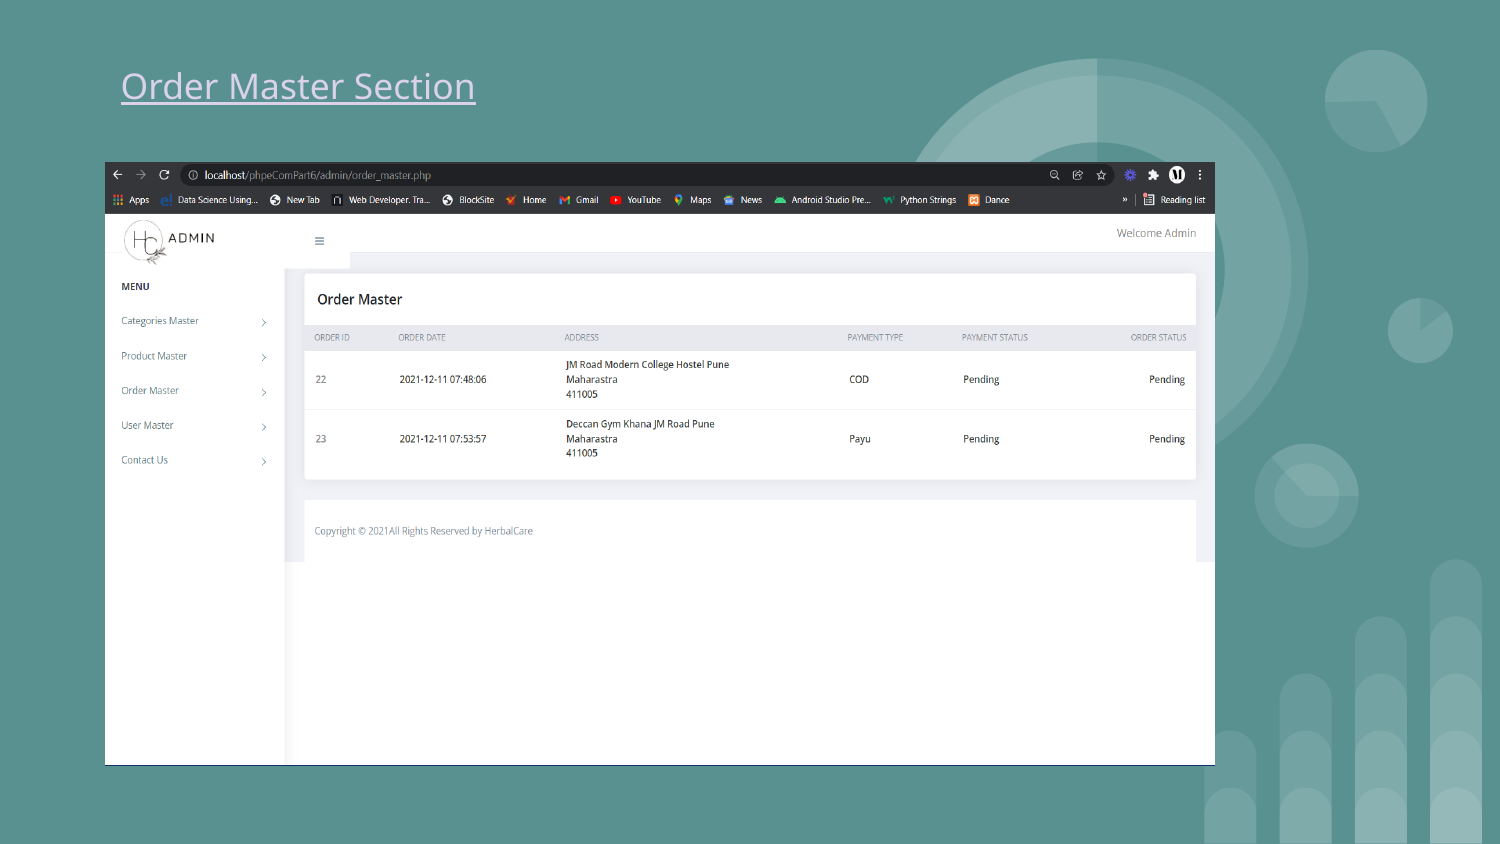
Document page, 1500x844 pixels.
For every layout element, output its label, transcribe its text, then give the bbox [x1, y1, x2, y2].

picture [105, 162, 1215, 766]
text_box Order Master Section [105, 48, 1306, 122]
